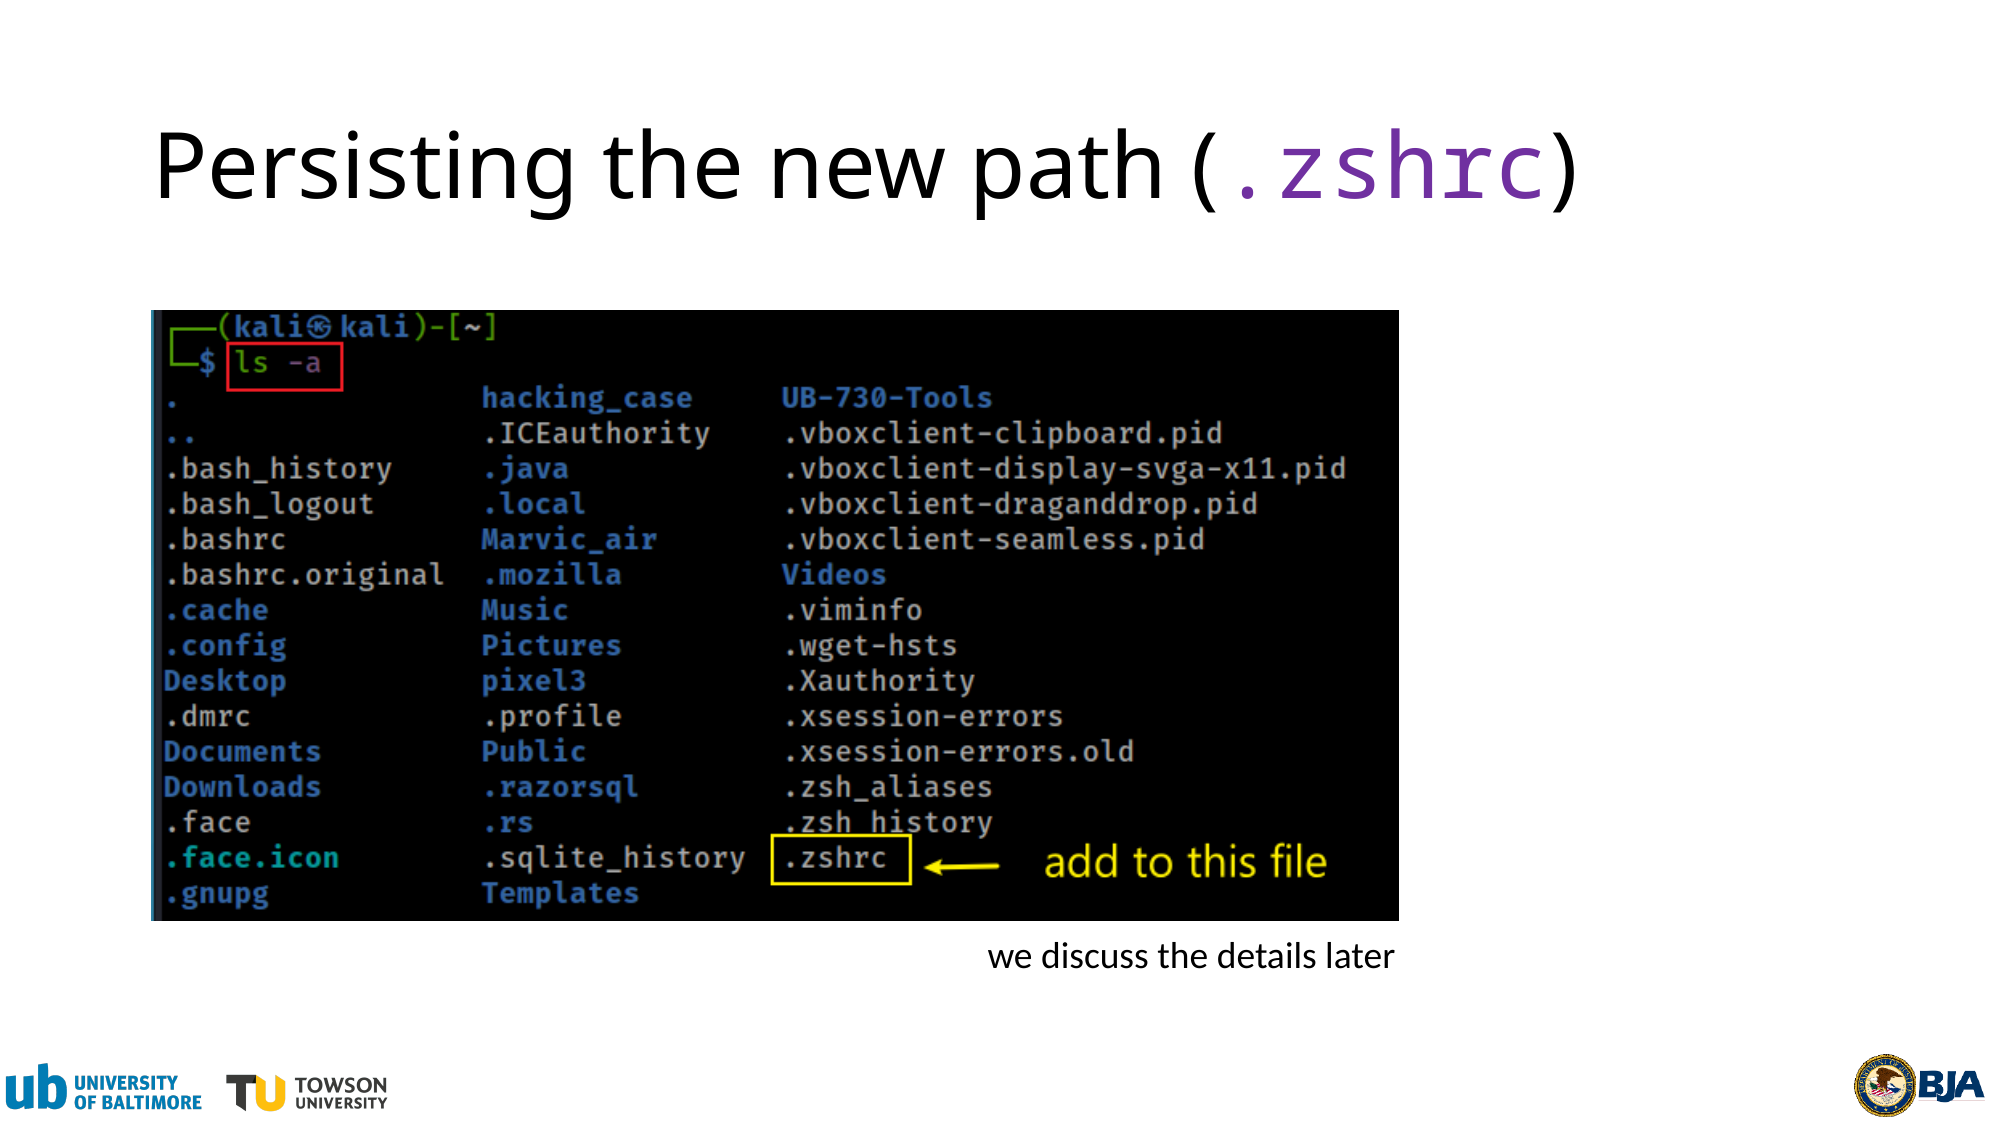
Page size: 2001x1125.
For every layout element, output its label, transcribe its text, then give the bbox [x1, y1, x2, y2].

picture [0, 1031, 407, 1125]
picture [1854, 1054, 1986, 1117]
title Persisting the new path (.zshrc) [137, 59, 1863, 278]
picture [151, 310, 1399, 921]
text_box we discuss the details later [972, 923, 1411, 984]
